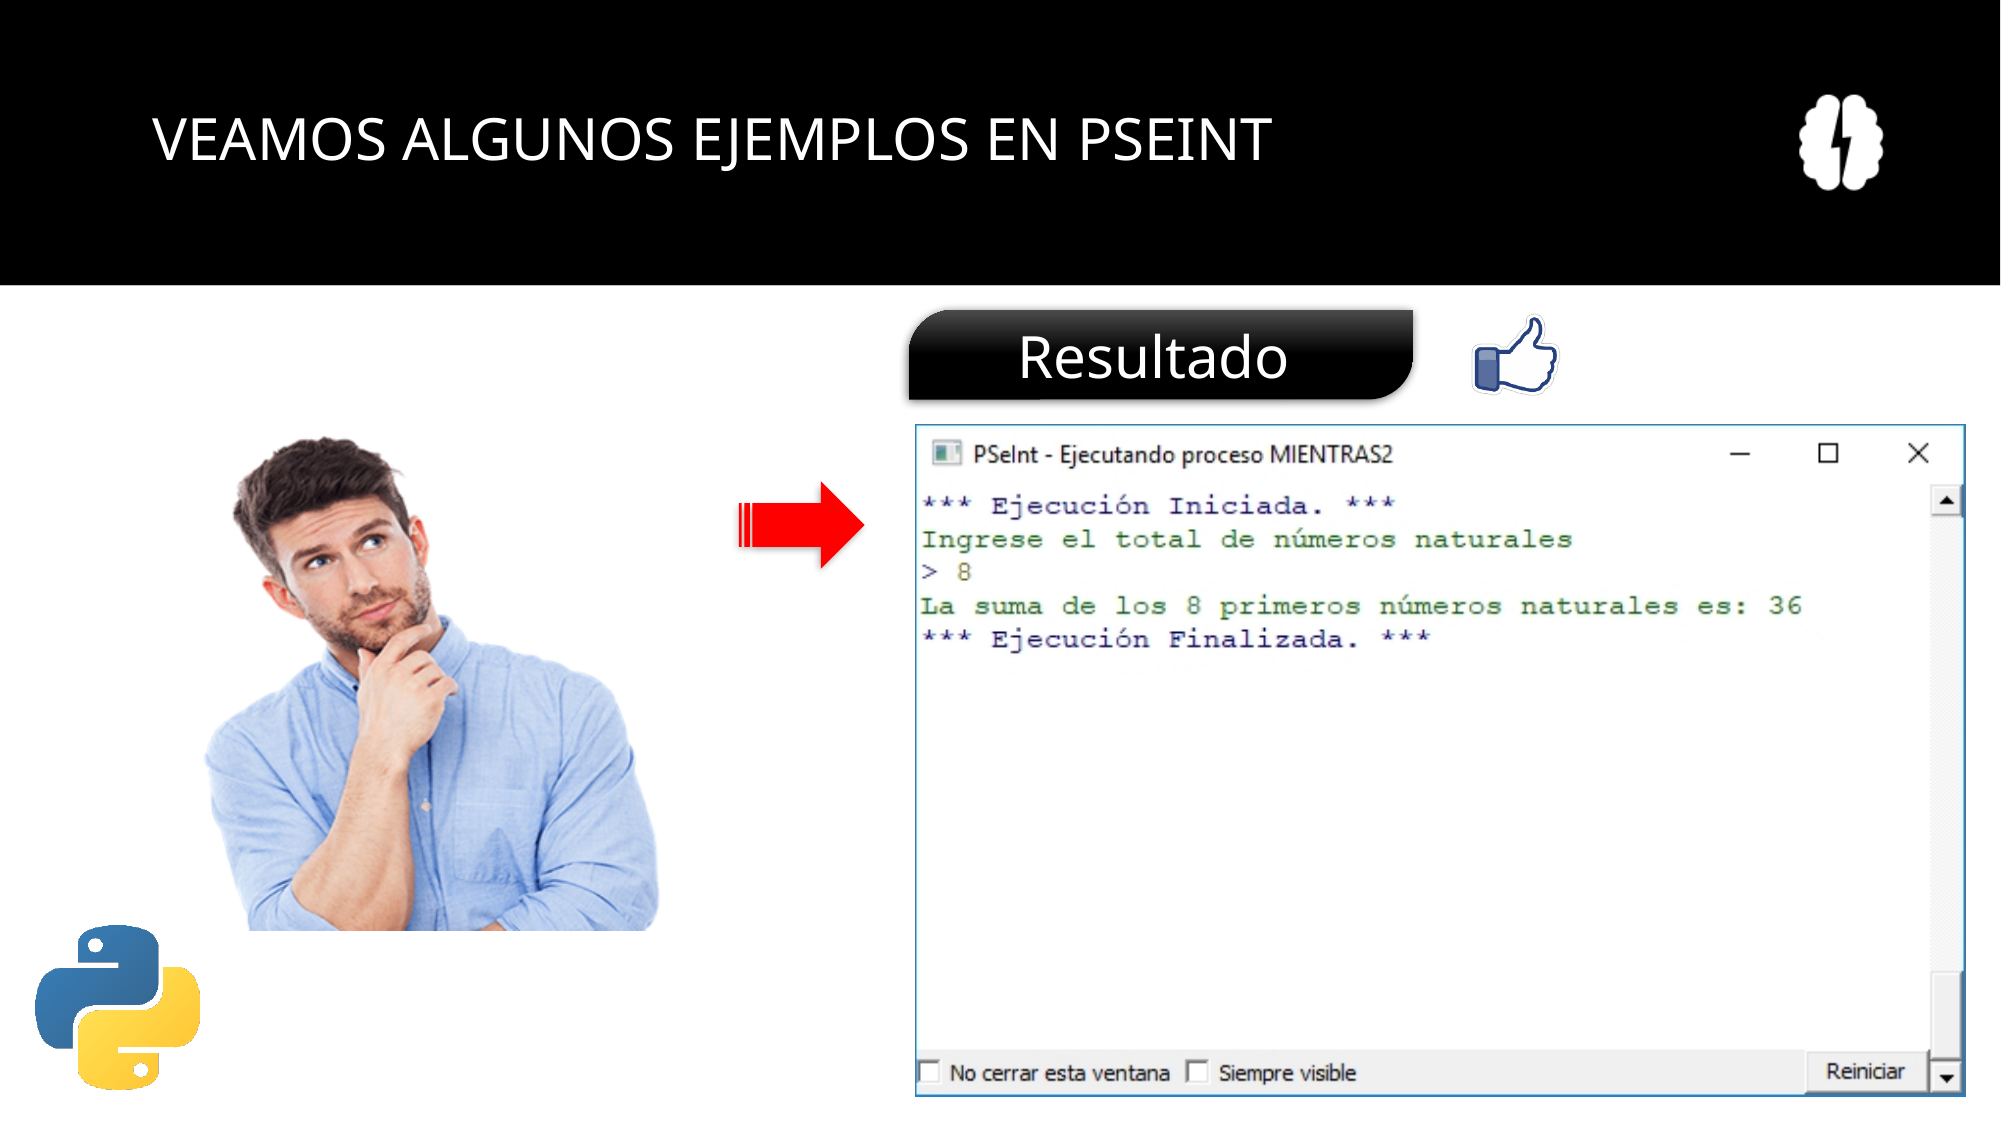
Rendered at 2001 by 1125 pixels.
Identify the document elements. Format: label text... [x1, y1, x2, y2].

picture [0, 0, 2001, 1125]
title VEAMOS ALGUNOS EJEMPLOS EN PSEINT [137, 89, 1682, 194]
text_box [738, 478, 867, 572]
text_box Resultado [908, 309, 1414, 400]
